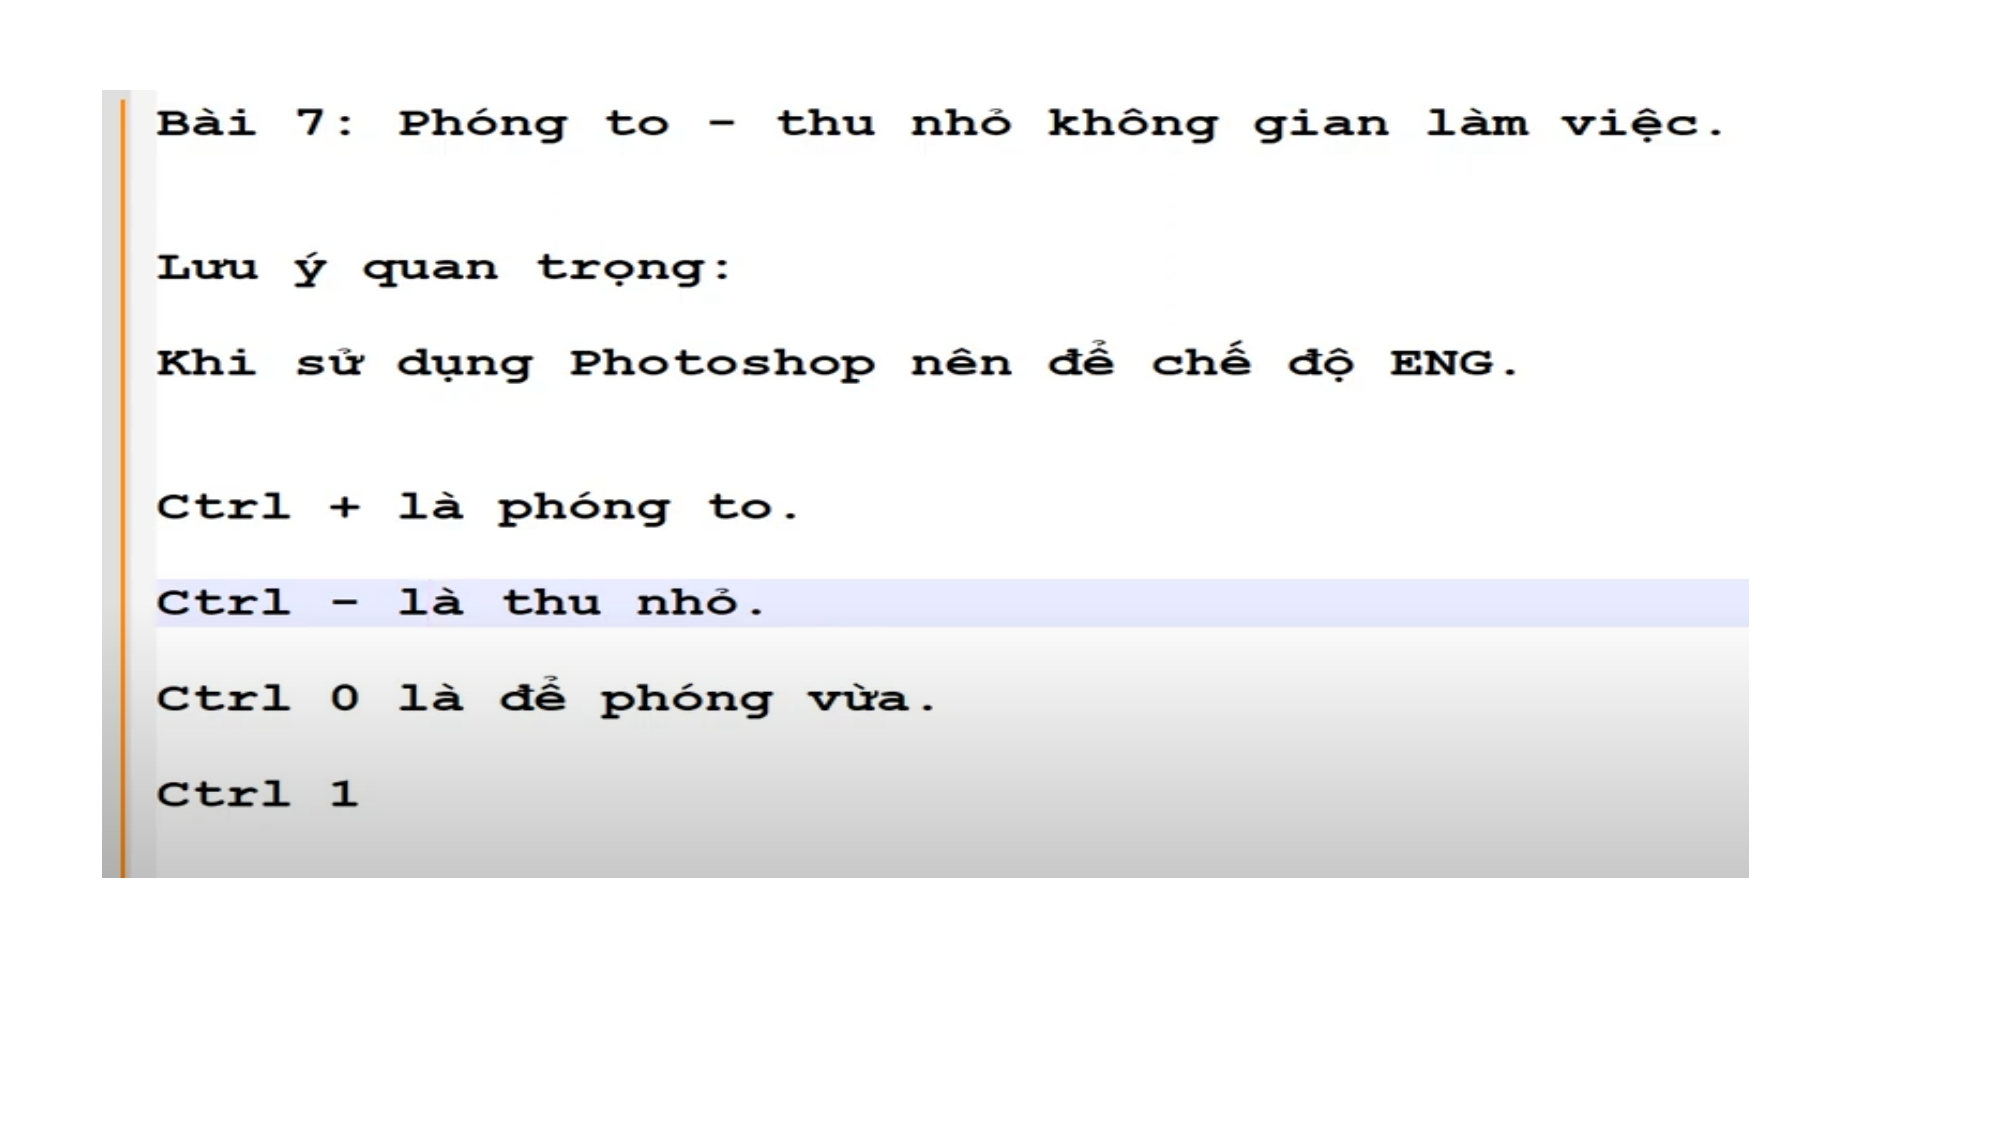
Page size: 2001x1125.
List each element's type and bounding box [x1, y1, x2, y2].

picture [102, 90, 1750, 878]
